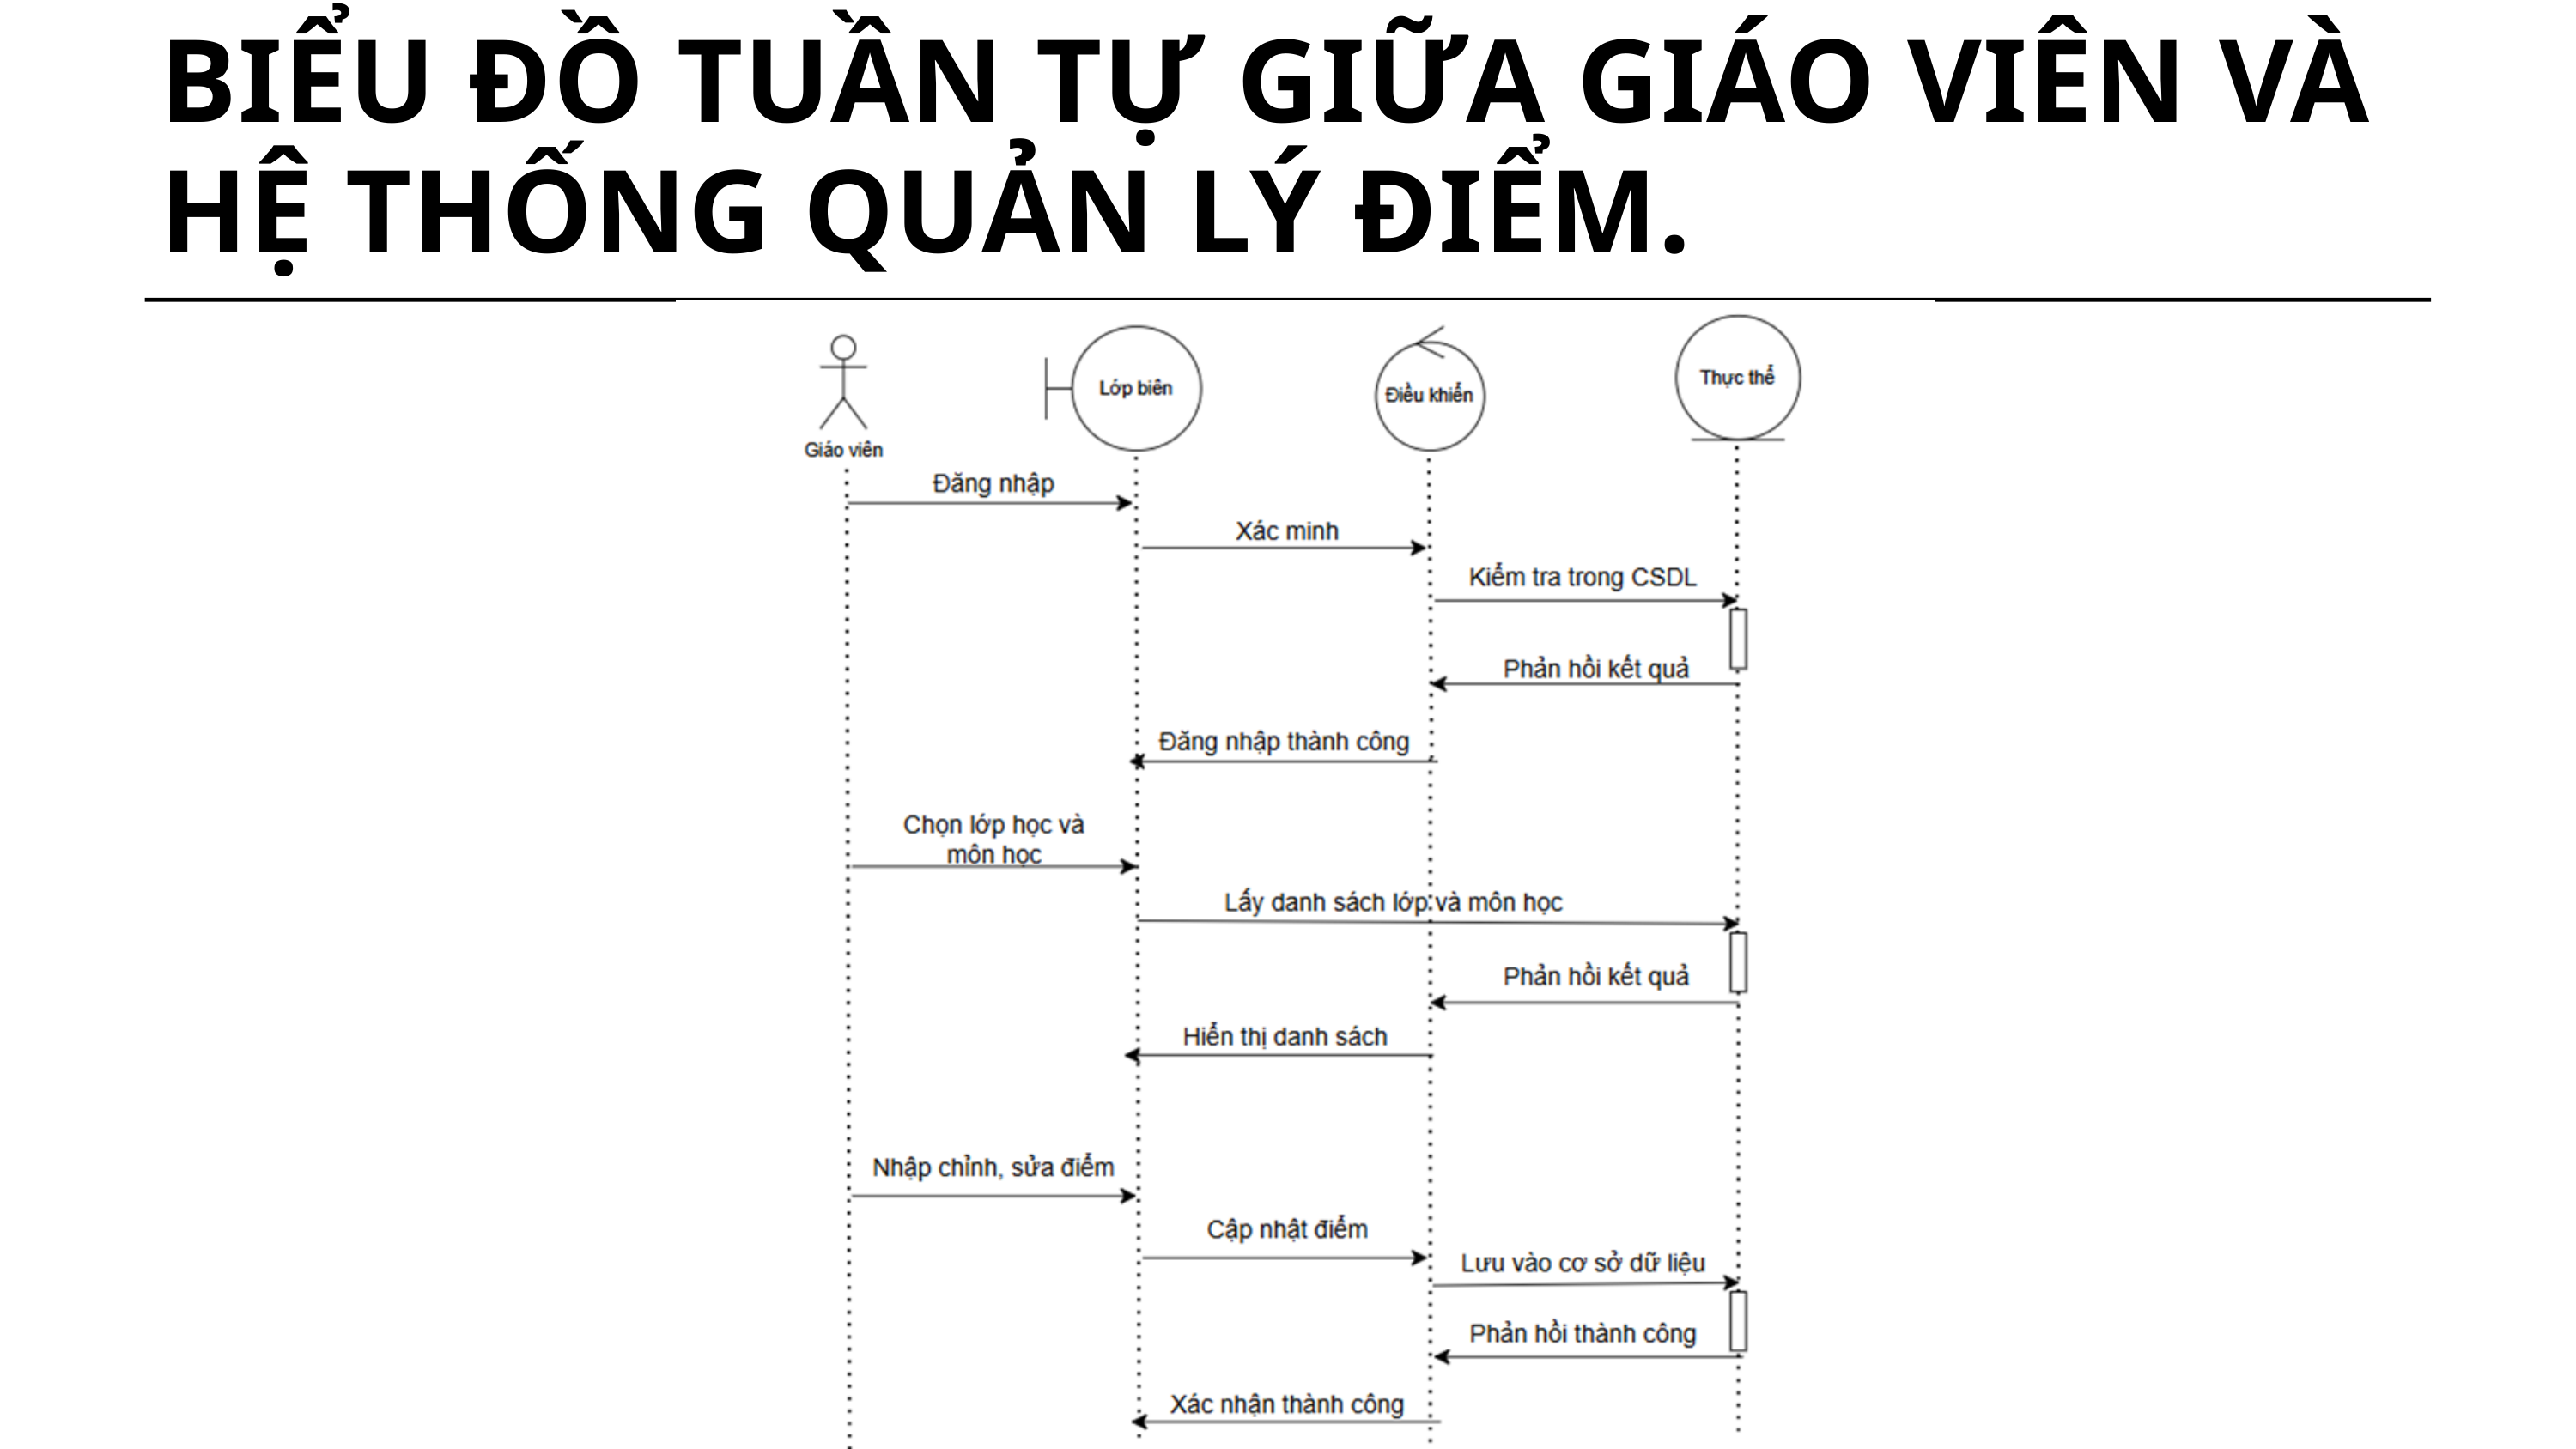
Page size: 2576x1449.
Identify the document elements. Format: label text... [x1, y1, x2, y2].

text_box BIỂU ĐỒ TUẦN TỰ GIỮA GIÁO VIÊN VÀ HỆ THỐNG QUẢN LÝ ĐIỂM. [160, 14, 2416, 276]
text_box [676, 300, 1935, 1449]
